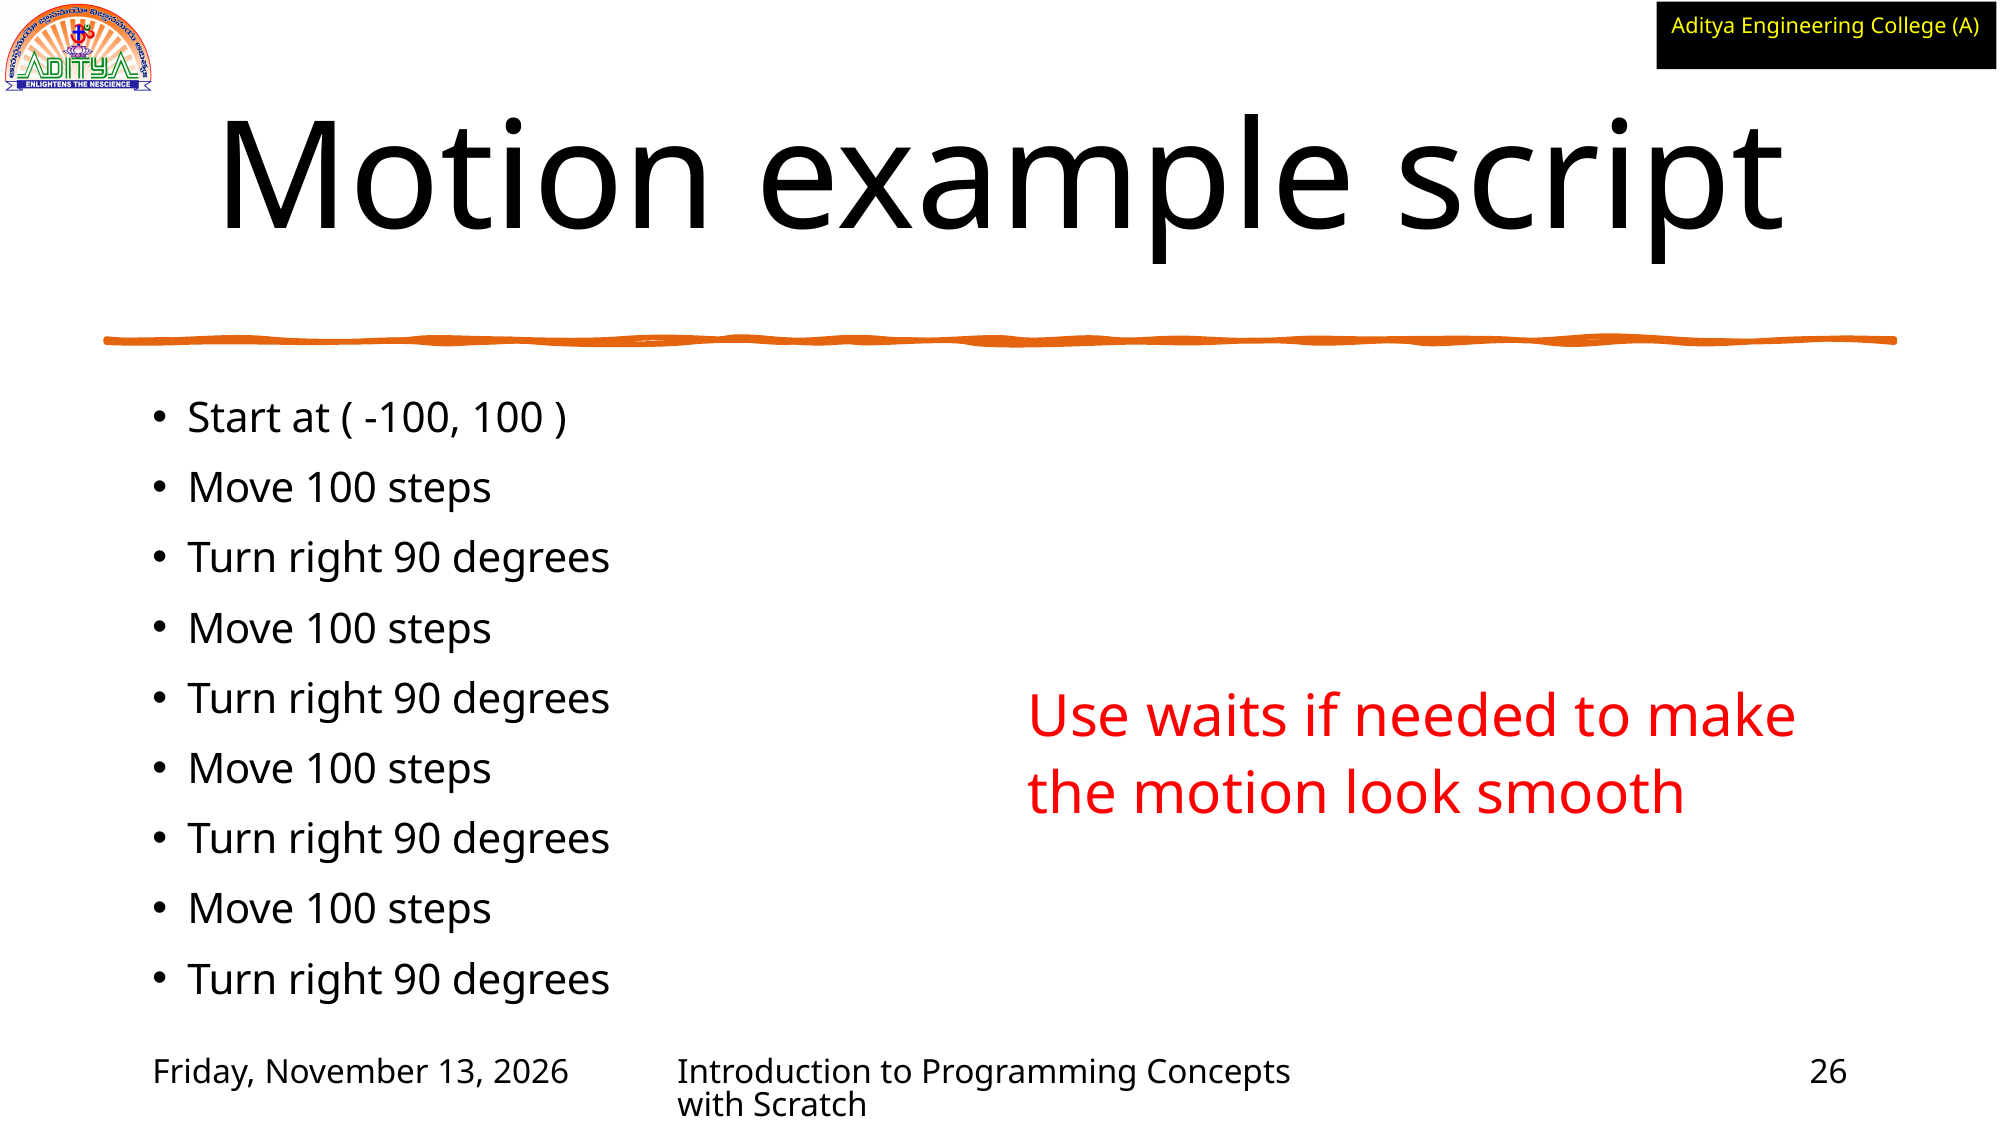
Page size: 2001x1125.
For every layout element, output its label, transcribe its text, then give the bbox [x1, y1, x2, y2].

list Use waits if needed to make the motion look smooth [1012, 378, 1863, 1014]
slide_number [137, 1042, 588, 1103]
slide_number 26 [1412, 1042, 1863, 1103]
list Start at ( -100, 100 ) Move 100 steps Turn right 90 degrees Move 100 steps Turn right 90 degrees Move 100 steps Turn right 90 degrees Move 100 steps Turn right 90 degrees [137, 378, 988, 1014]
title Motion example script [137, 59, 1863, 278]
picture [3, 3, 153, 92]
footer Introduction to Programming Concepts with Scratch [662, 1042, 1338, 1103]
